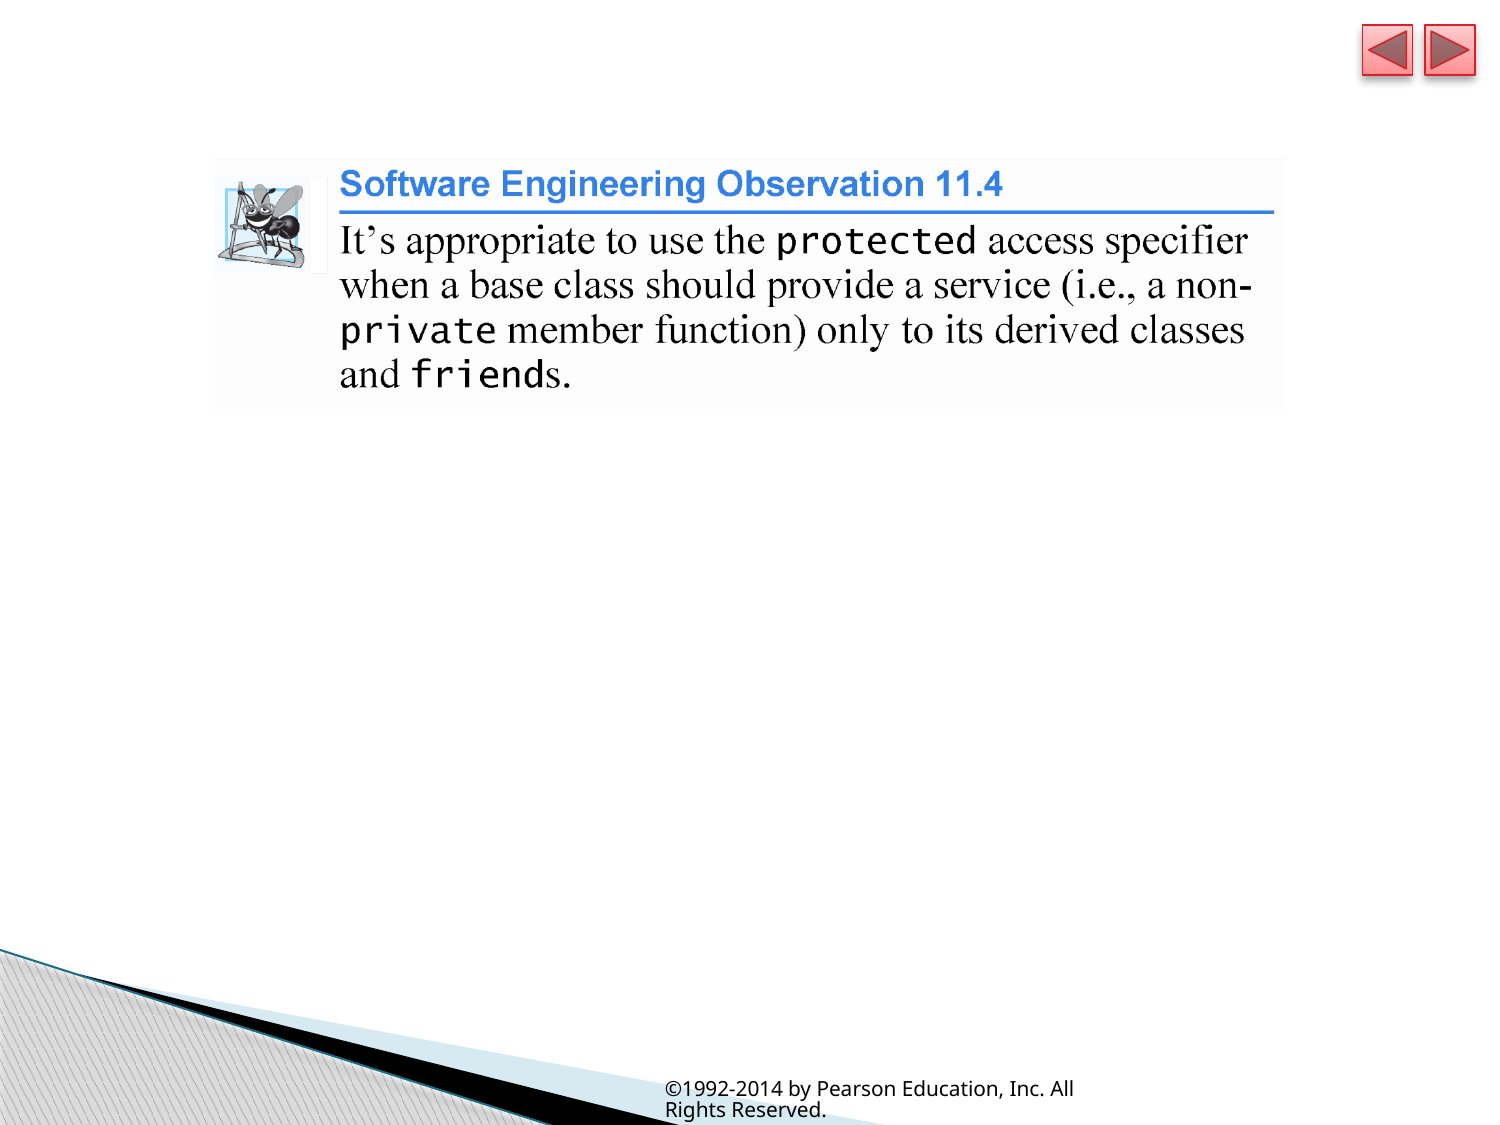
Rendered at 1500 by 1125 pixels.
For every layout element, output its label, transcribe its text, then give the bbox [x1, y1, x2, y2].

picture [0, 106, 1500, 1018]
footer ©1992-2014 by Pearson Education, Inc. All Rights Reserved. [650, 1051, 1105, 1112]
